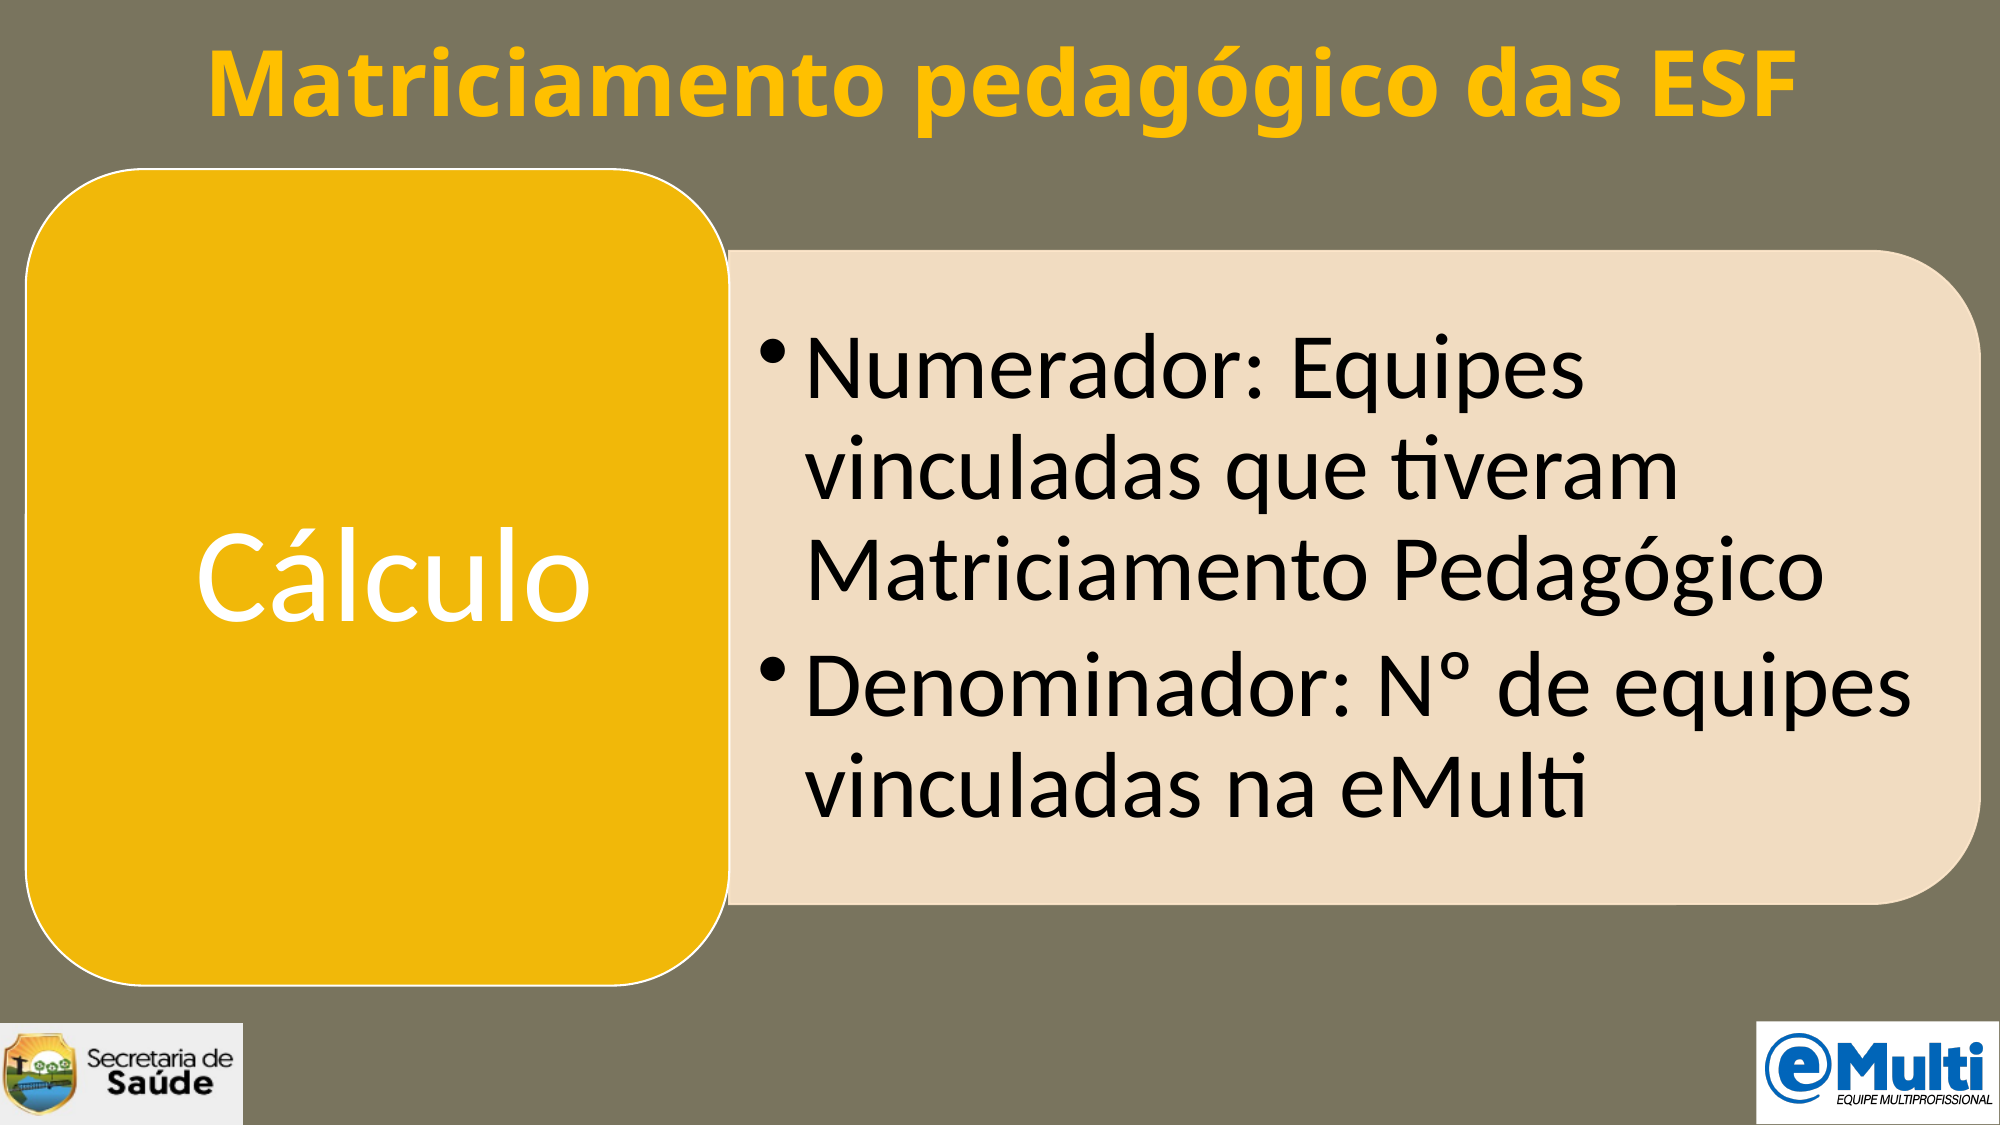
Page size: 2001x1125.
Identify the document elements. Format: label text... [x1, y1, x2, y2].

picture [0, 1023, 243, 1125]
title Matriciamento pedagógico das ESF [25, 22, 1980, 153]
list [25, 169, 1980, 986]
picture [1758, 1021, 2001, 1123]
